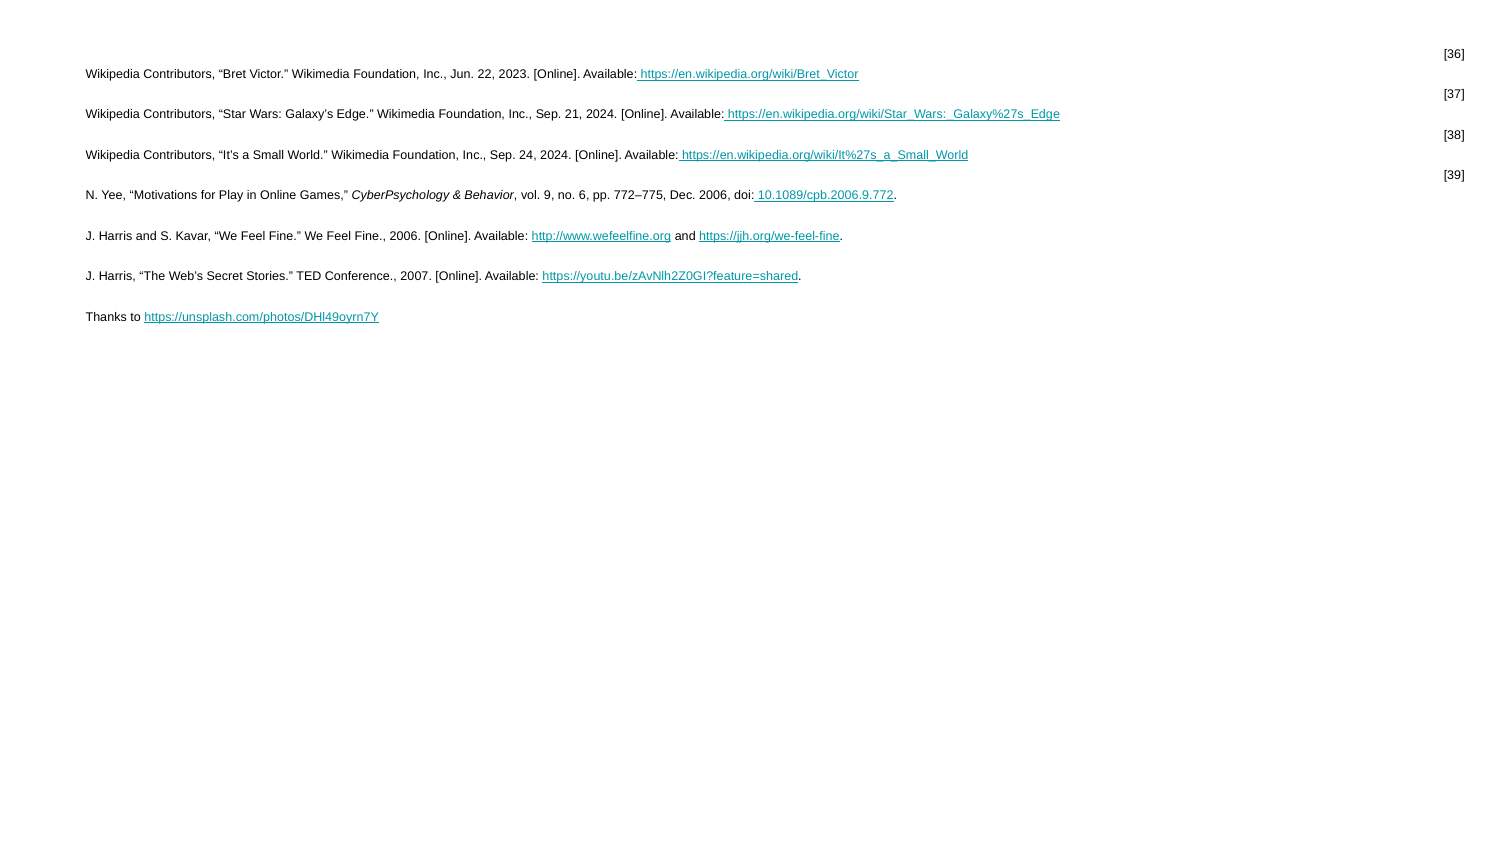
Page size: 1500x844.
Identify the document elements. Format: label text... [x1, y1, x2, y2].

text_box [36] Wikipedia Contributors, “Bret Victor.” Wikimedia Foundation, Inc., Jun. 22, 2023. [Online]. Available: https://en.wikipedia.org/wiki/Bret_Victor [37] Wikipedia Contributors, “Star Wars: Galaxy’s Edge.” Wikimedia Foundation, Inc., Sep. 21, 2024. [Online]. Available: https://en.wikipedia.org/wiki/Star_Wars:_Galaxy%27s_Edge [38] Wikipedia Contributors, “It’s a Small World.” Wikimedia Foundation, Inc., Sep. 24, 2024. [Online]. Available: https://en.wikipedia.org/wiki/It%27s_a_Small_World [39] N. Yee, “Motivations for Play in Online Games,” CyberPsychology & Behavior, vol. 9, no. 6, pp. 772–775, Dec. 2006, doi: 10.1089/cpb.2006.9.772. J. Harris and S. Kavar, “We Feel Fine.” We Feel Fine., 2006. [Online]. Available: http://www.wefeelfine.org and https://jjh.org/we-feel-fine. J. Harris, “The Web’s Secret Stories.” TED Conference., 2007. [Online]. Available: https://youtu.be/zAvNlh2Z0GI?feature=shared. Thanks to https://unsplash.com/photos/DHl49oyrn7Y [12, 10, 1493, 829]
